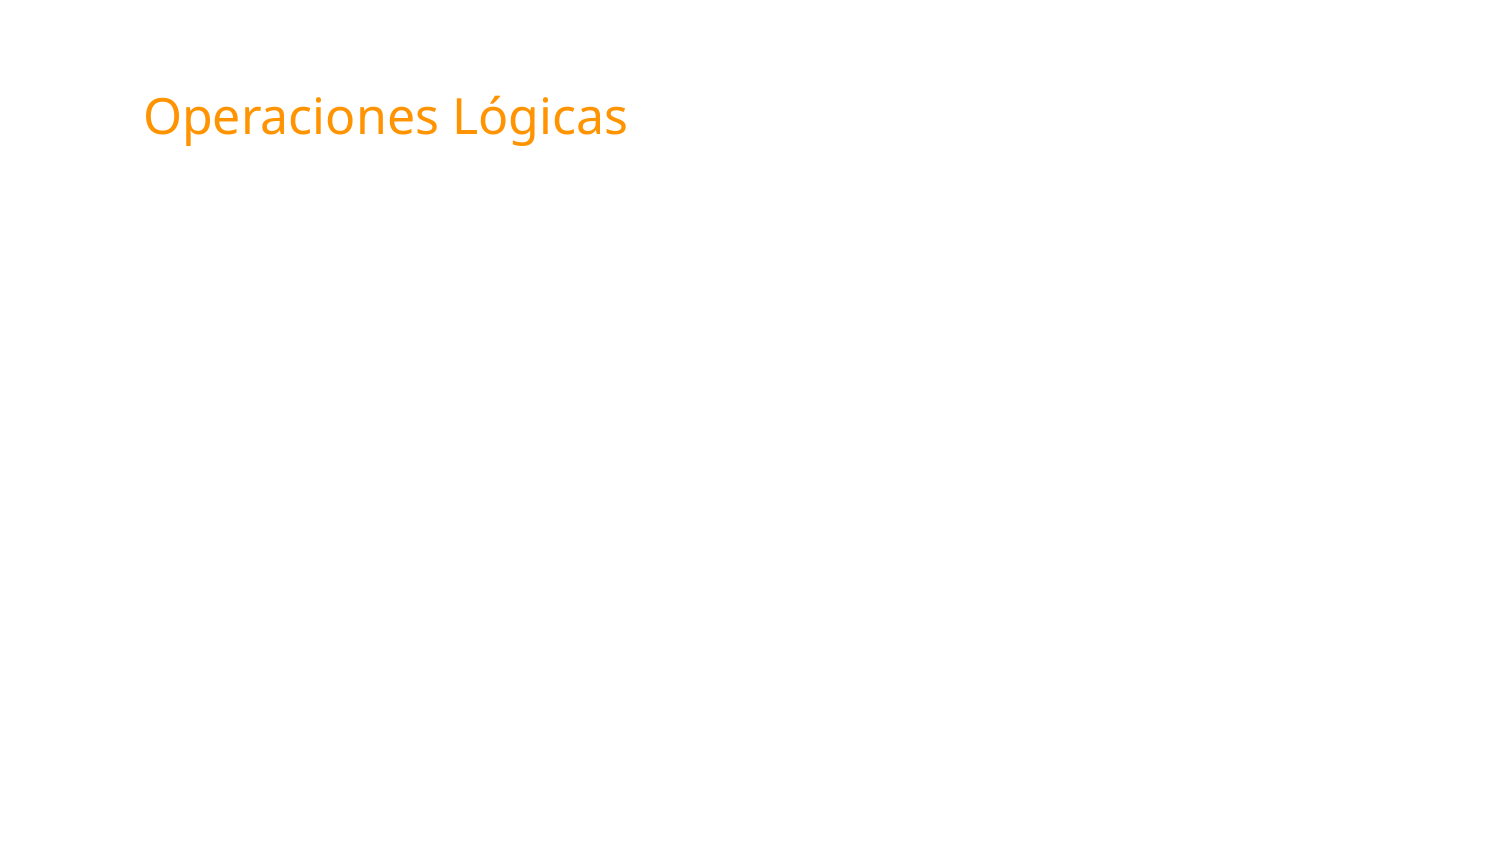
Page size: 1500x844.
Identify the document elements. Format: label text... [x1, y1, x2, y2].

text_box Operaciones Lógicas [128, 77, 644, 152]
